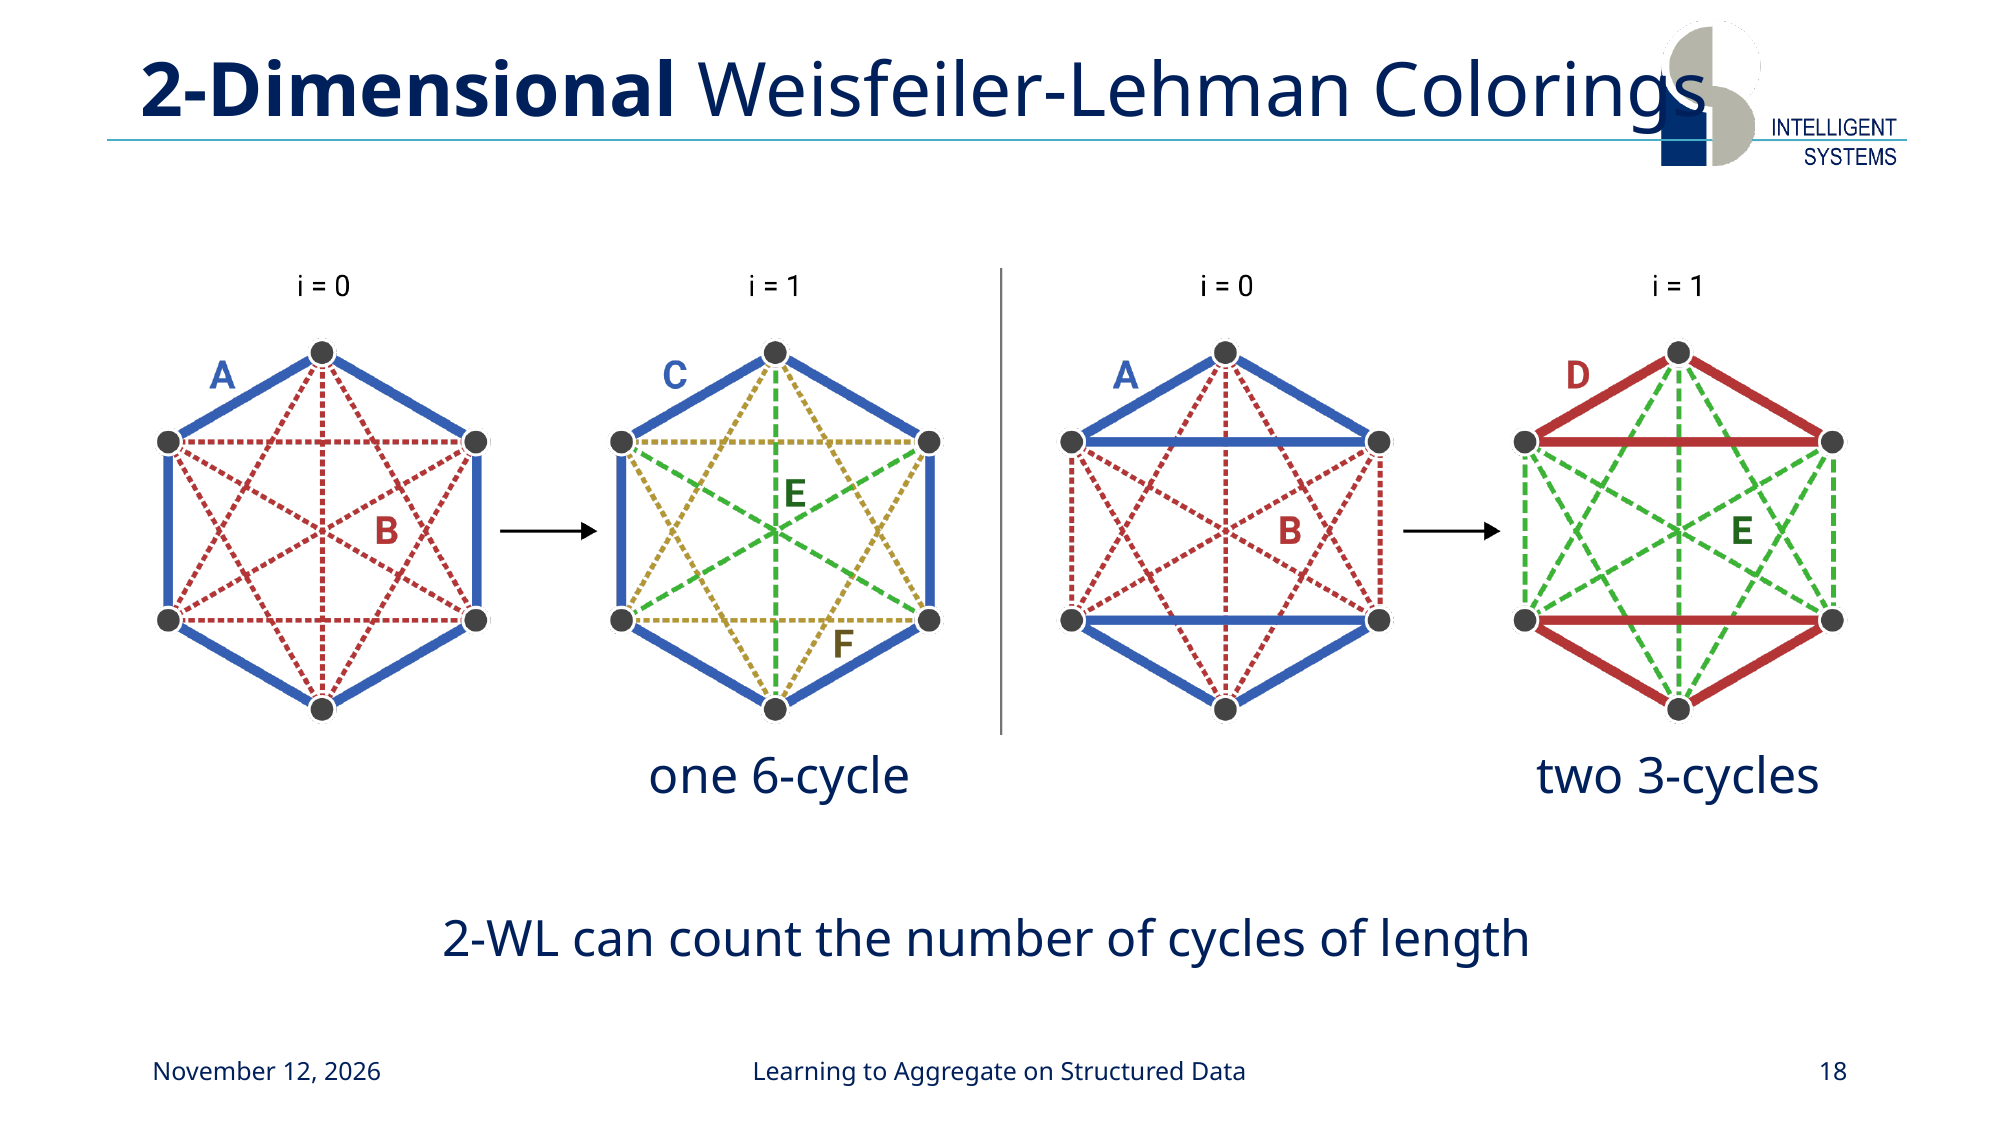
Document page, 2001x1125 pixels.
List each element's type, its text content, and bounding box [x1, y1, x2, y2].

text_box two 3-cycles [1479, 715, 1878, 832]
footer Learning to Aggregate on Structured Data [662, 1042, 1338, 1103]
picture [1661, 19, 1903, 139]
text_box one 6-cycle [580, 735, 980, 832]
slide_number 18 [1412, 1042, 1863, 1103]
picture [142, 268, 1858, 735]
title 2-Dimensional Weisfeiler-Lehman Colorings [125, 31, 1863, 141]
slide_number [137, 1042, 588, 1103]
picture [1661, 141, 1903, 172]
